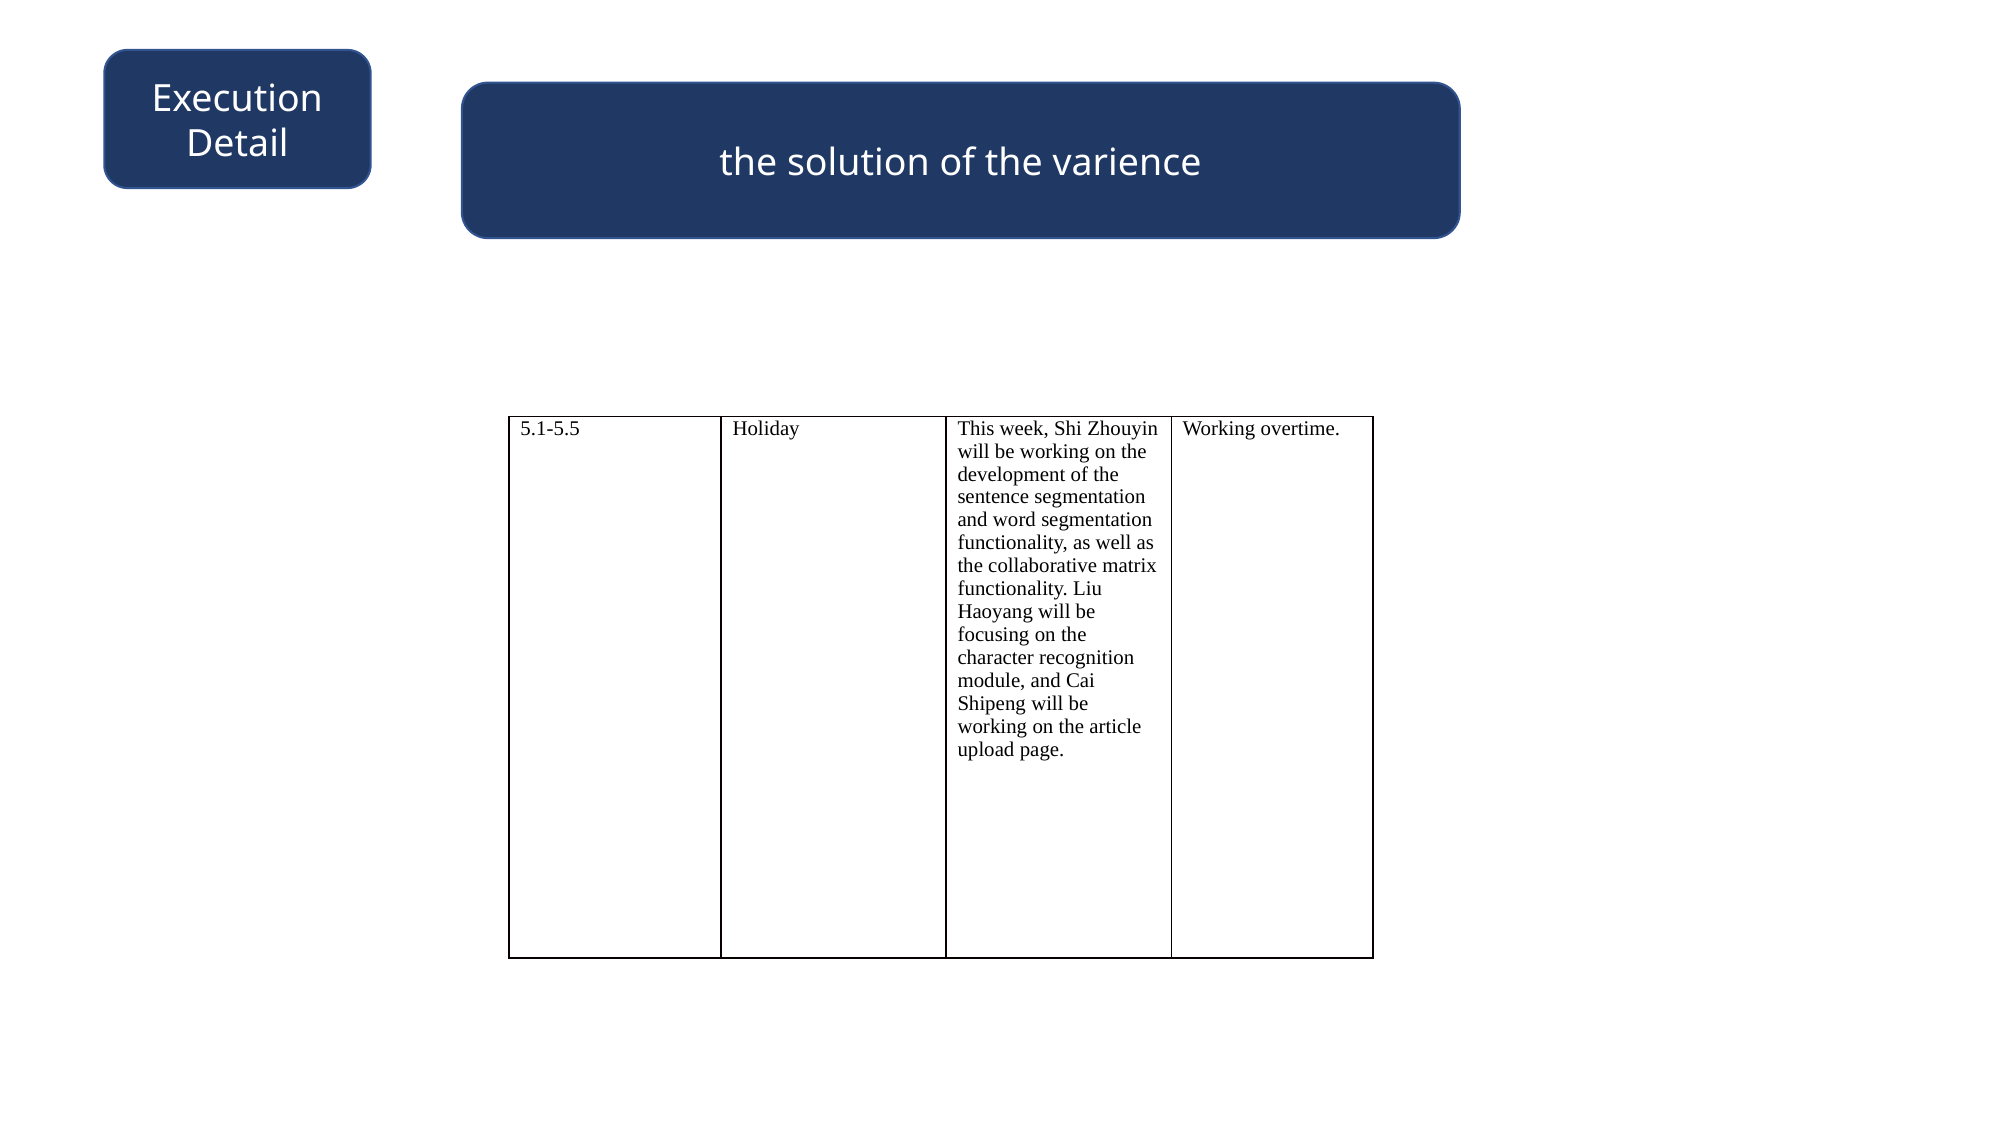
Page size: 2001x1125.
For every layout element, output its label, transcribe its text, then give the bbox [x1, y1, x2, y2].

table_header This week, Shi Zhouyin will be working on the development of the sentence segmentation and word segmentation functionality, as well as the collaborative matrix functionality. Liu Haoyang will be focusing on the character recognition module, and Cai Shipeng will be working on the article upload page. [947, 417, 1171, 957]
text_box Execution Detail [103, 48, 372, 190]
text_box the solution of the varience [460, 81, 1461, 240]
table_header 5.1-5.5 [510, 417, 720, 957]
table_header Working overtime. [1172, 417, 1372, 957]
table_header Holiday [722, 417, 945, 957]
